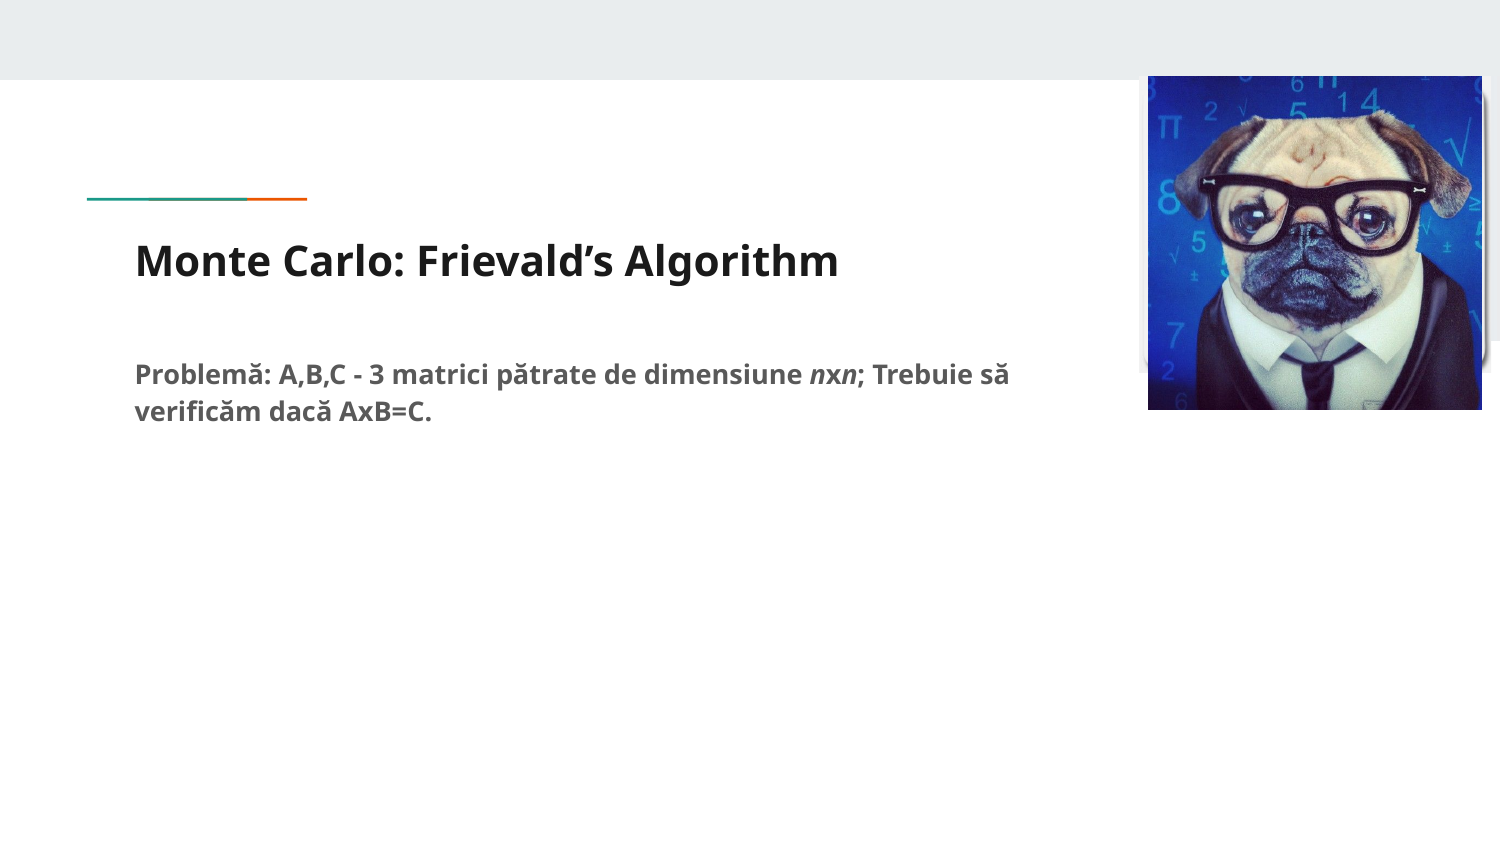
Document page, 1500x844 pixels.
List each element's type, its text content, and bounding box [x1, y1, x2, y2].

title Monte Carlo: Frievald’s Algorithm [119, 216, 1133, 305]
picture [1138, 75, 1500, 410]
list Problemă: A,B,C - 3 matrici pătrate de dimensiune nxn; Trebuie să verificăm dacă AxB=C. [119, 341, 1139, 838]
